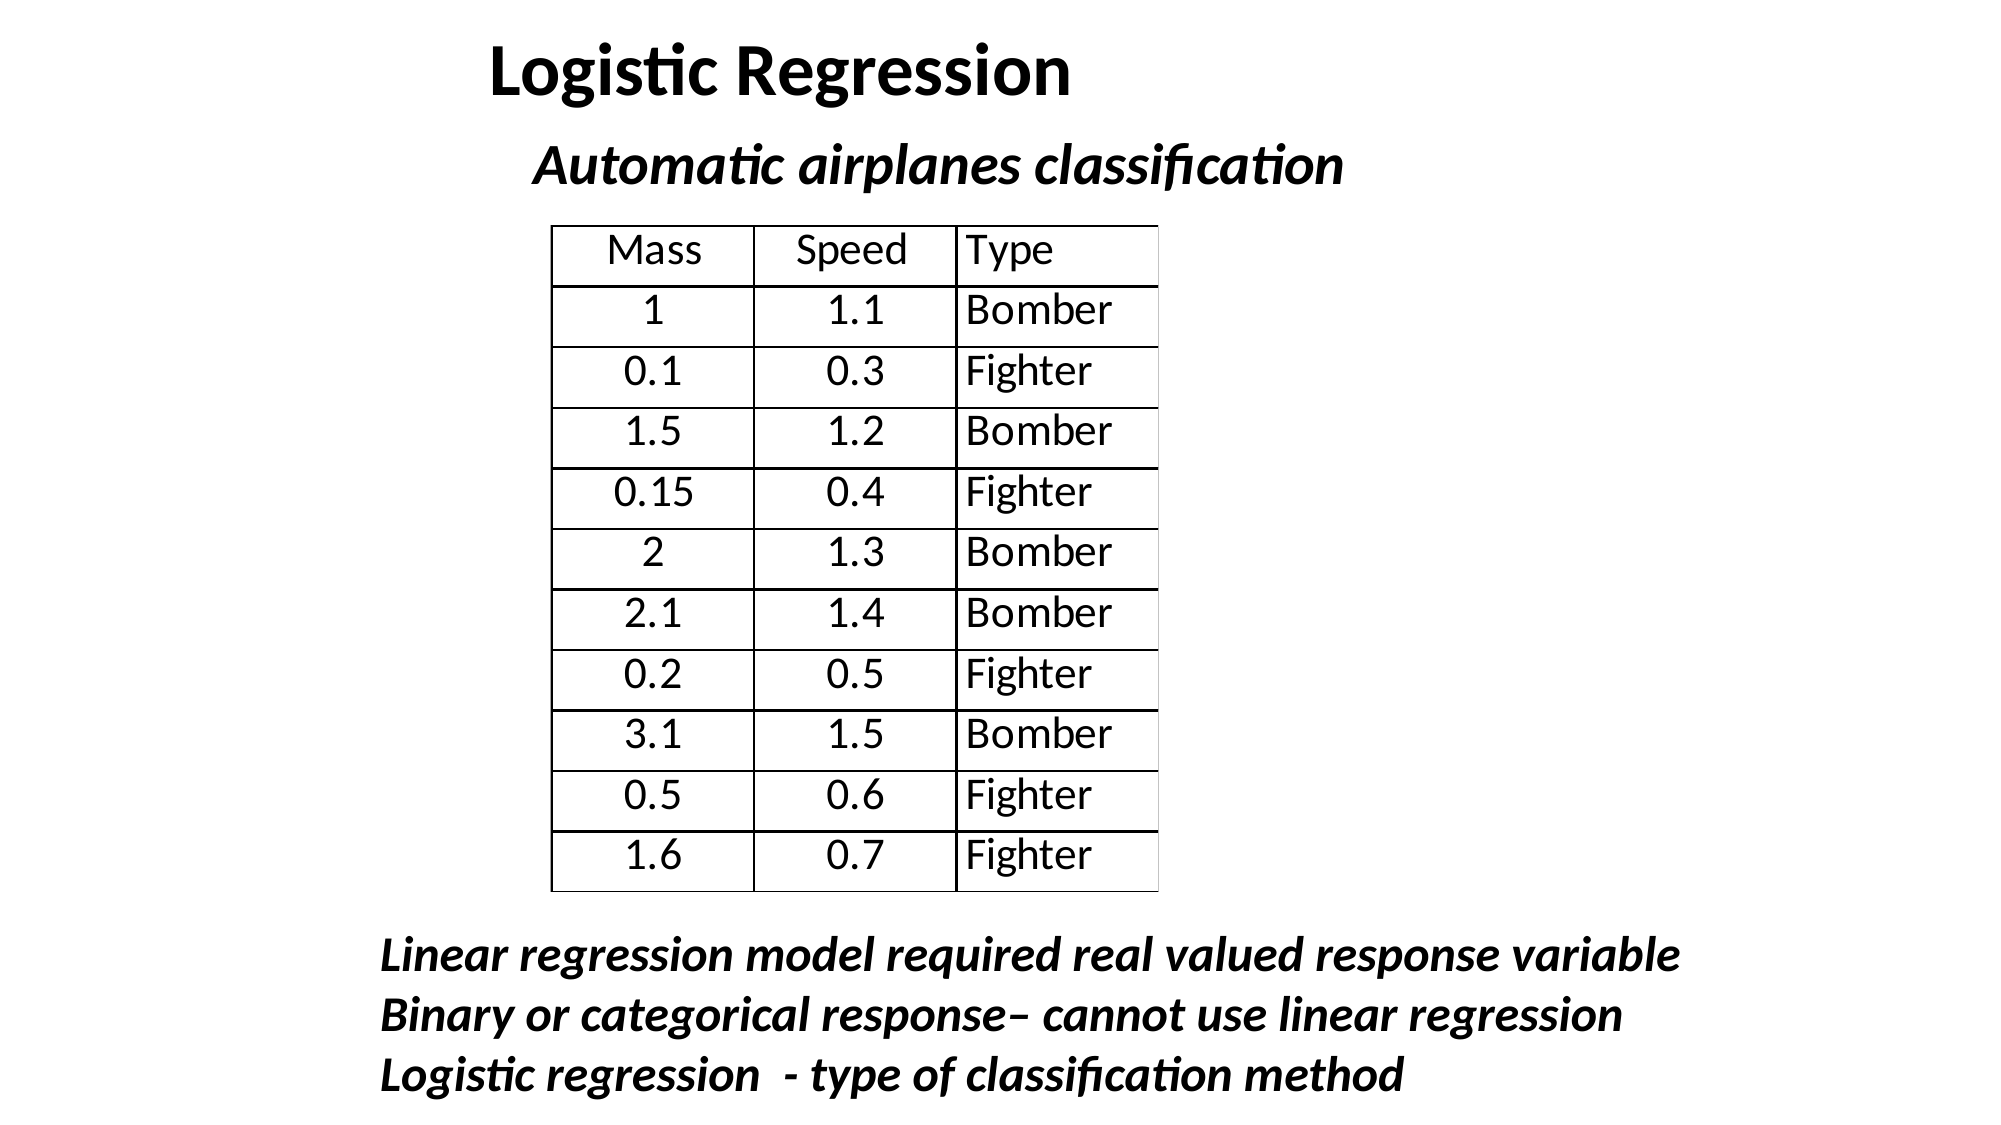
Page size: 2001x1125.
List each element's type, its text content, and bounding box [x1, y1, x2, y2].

text_box Automatic airplanes classification Linear regression model required real valued response variable Binary or categorical response– cannot use linear regression Logistic regression - type of classification method [174, 118, 1826, 1125]
picture [550, 224, 1161, 894]
text_box Logistic Regression [475, 12, 1089, 118]
